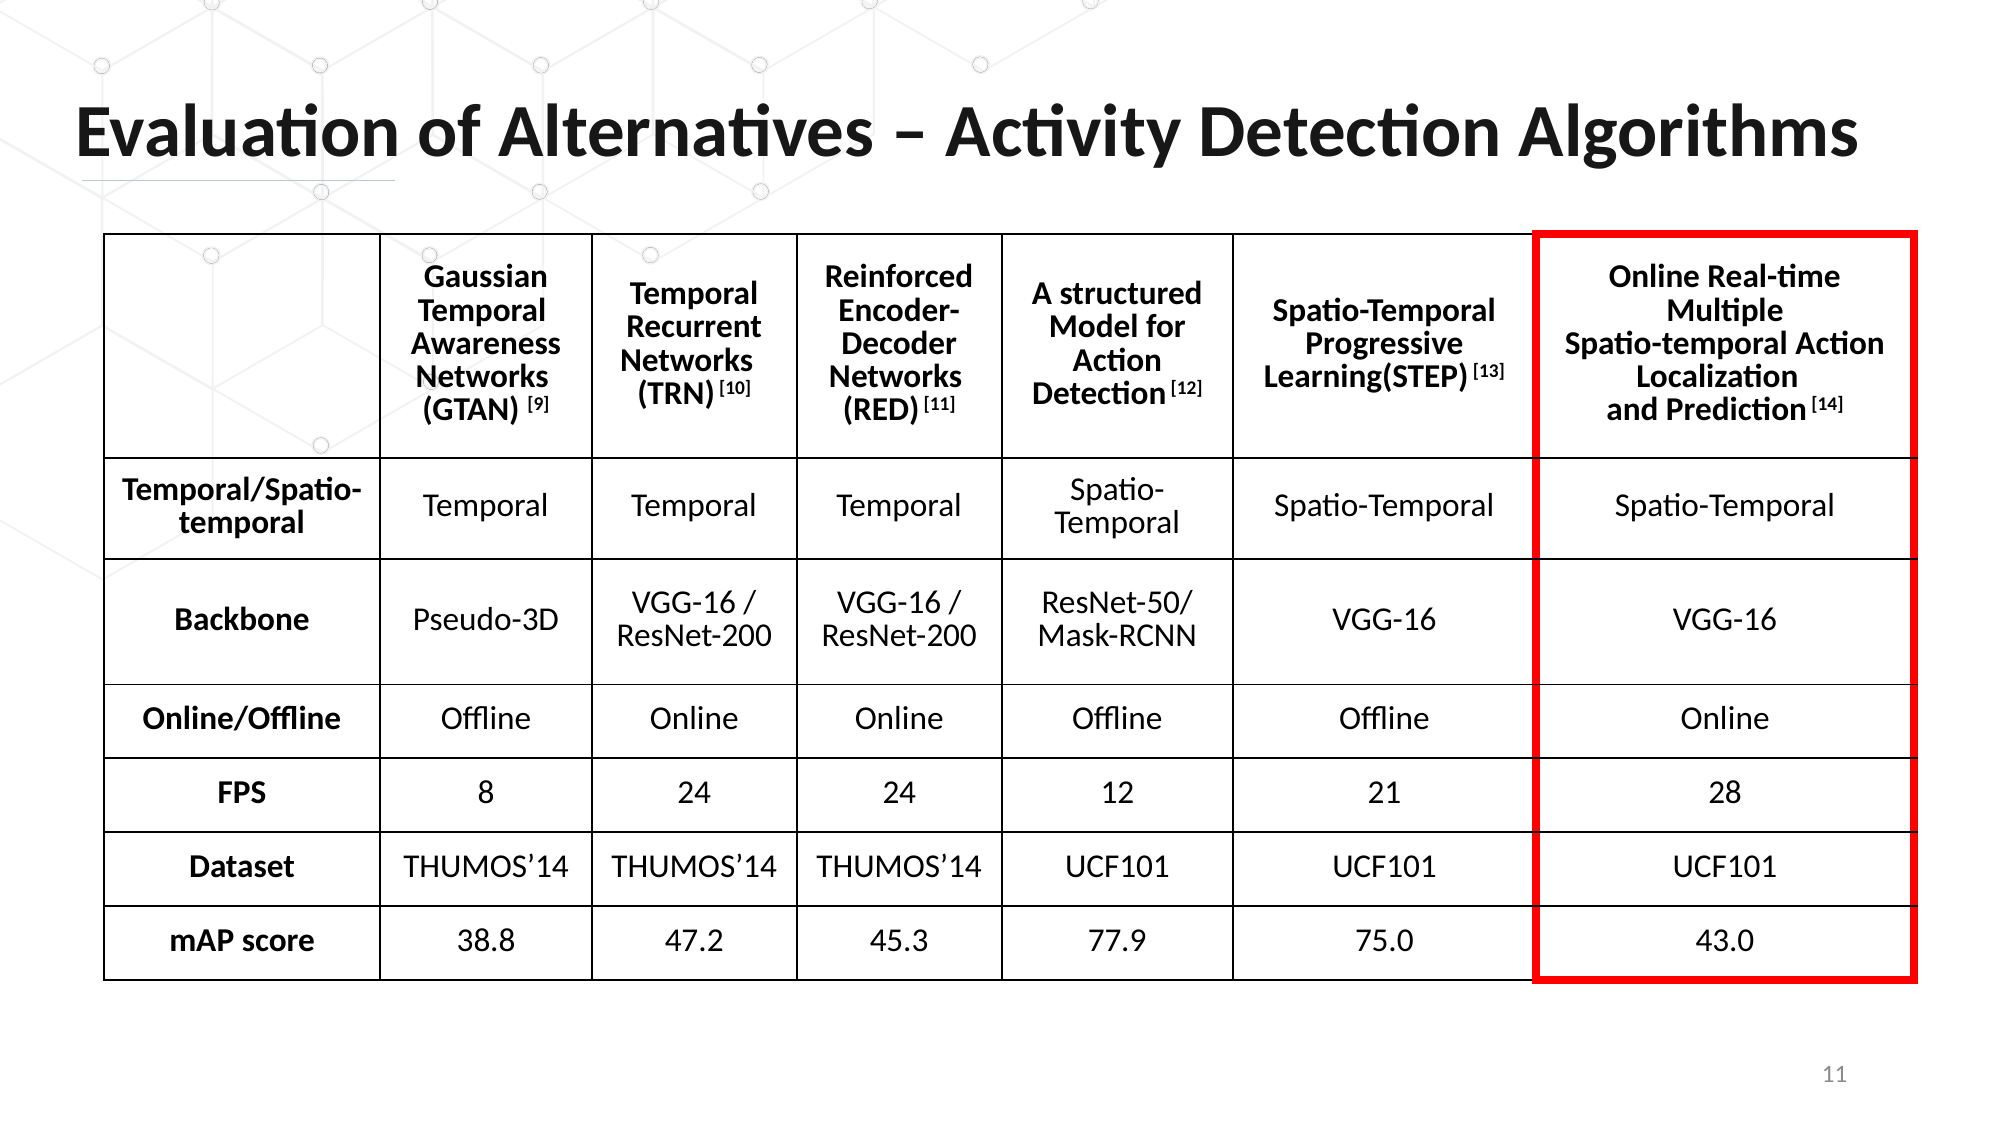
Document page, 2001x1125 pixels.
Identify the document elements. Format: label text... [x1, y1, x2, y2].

table_cell ResNet-50/Mask-RCNN​ [1003, 560, 1232, 684]
table_cell VGG-16 / ResNet-200​ [593, 560, 796, 684]
table_header Spatio-Temporal Progressive Learning(STEP)​ [13] [1234, 235, 1532, 457]
table_cell THUMOS’14​ [798, 833, 1001, 905]
table_cell VGG-16 / ResNet-200​ [798, 560, 1001, 684]
table_header A structured Model for Action Detection​ [12] [1003, 235, 1232, 457]
table_cell 21​ [1234, 759, 1532, 831]
table_cell UCF101​ [1003, 833, 1232, 905]
table_cell mAP score​ [105, 907, 379, 979]
table_cell Offline​ [381, 685, 591, 757]
table_cell VGG-16​ [1540, 560, 1910, 684]
table_cell Spatio-Temporal​ [1540, 459, 1910, 558]
table_cell Online/Offline​ [105, 685, 379, 757]
table_cell Dataset​ [105, 833, 379, 905]
table_cell 45.3​ [798, 907, 1001, 979]
table_cell Pseudo-3D​ [381, 560, 591, 684]
table_header Online Real-time Multiple Spatio-temporal Action Localization and Prediction​ [14] [1540, 238, 1910, 457]
table_cell THUMOS’14​ [593, 833, 796, 905]
table_header Temporal Recurrent Networks (TRN)​ [10] [593, 235, 796, 457]
slide_number 11 [1412, 1042, 1863, 1103]
table_cell Online​ [798, 685, 1001, 757]
table_header Gaussian Temporal Awareness Networks (GTAN)​ [9] [381, 235, 591, 457]
table_cell Spatio-Temporal​ [1234, 459, 1532, 558]
table_cell 24​ [593, 759, 796, 831]
table_cell 43.0​ [1540, 907, 1910, 976]
table_cell 77.9​ [1003, 907, 1232, 979]
table_cell UCF101​ [1234, 833, 1532, 905]
table_cell Online​ [1540, 685, 1910, 757]
table_cell FPS​ [105, 759, 379, 831]
table_cell Temporal​ [593, 459, 796, 558]
table_header Reinforced Encoder- Decoder Networks (RED)​ [11] [798, 235, 1001, 457]
table_header ​ [105, 235, 379, 457]
table_cell Offline​ [1003, 685, 1232, 757]
table_cell Temporal​ [798, 459, 1001, 558]
table_cell 47.2​ [593, 907, 796, 979]
table_cell 8​ [381, 759, 591, 831]
table_cell VGG-16​ [1234, 560, 1532, 684]
table_cell THUMOS’14​ [381, 833, 591, 905]
table_cell 75.0​ [1234, 907, 1532, 979]
table_cell Spatio-Temporal​ [1003, 459, 1232, 558]
text_box Evaluation of Alternatives – Activity Detection Algorithms [60, 84, 1882, 174]
table_cell Temporal/Spatio-temporal​ [105, 459, 379, 558]
table_cell Temporal​ [381, 459, 591, 558]
table_cell 38.8​ [381, 907, 591, 979]
table_cell 24​ [798, 759, 1001, 831]
table_cell 12​ [1003, 759, 1232, 831]
table_cell UCF101​ [1540, 833, 1910, 905]
table_cell Offline​ [1234, 685, 1532, 757]
table_cell 28​ [1540, 759, 1910, 831]
table_cell Backbone​ [105, 560, 379, 684]
table_cell Online​ [593, 685, 796, 757]
